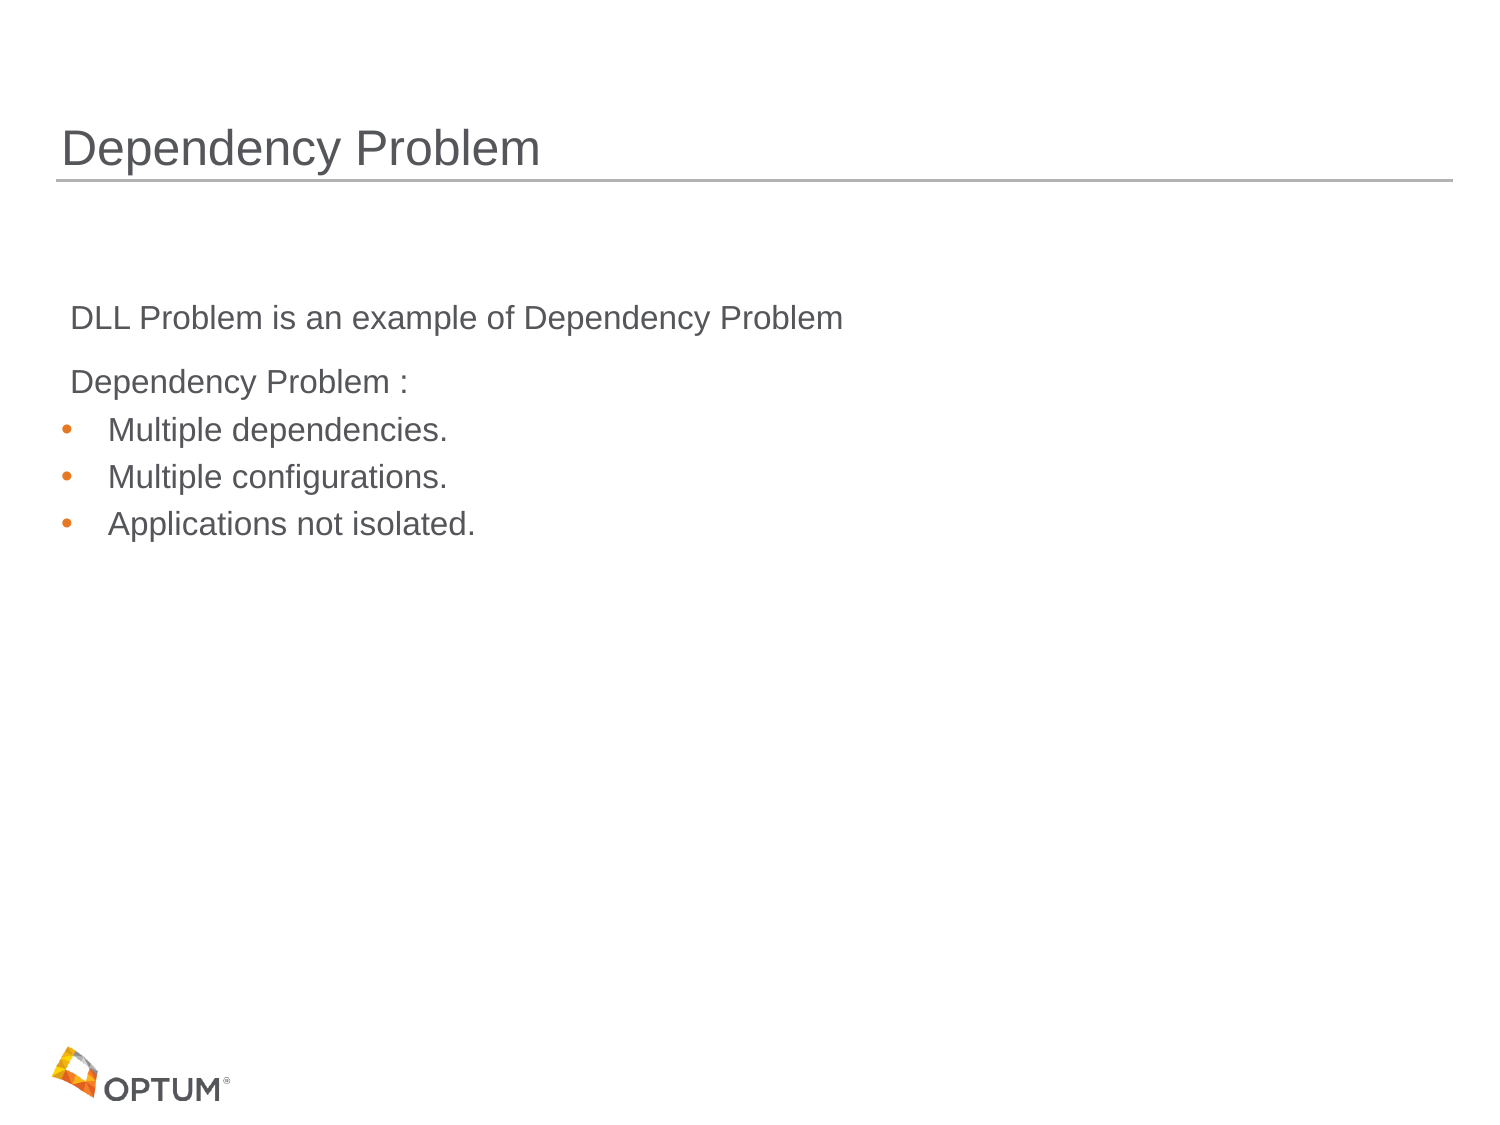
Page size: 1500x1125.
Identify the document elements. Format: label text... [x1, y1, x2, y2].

title Dependency Problem [60, 0, 1454, 177]
list DLL Problem is an example of Dependency Problem Dependency Problem : Multiple dependencies. Multiple configurations. Applications not isolated. [60, 299, 1454, 968]
picture [50, 1044, 231, 1101]
